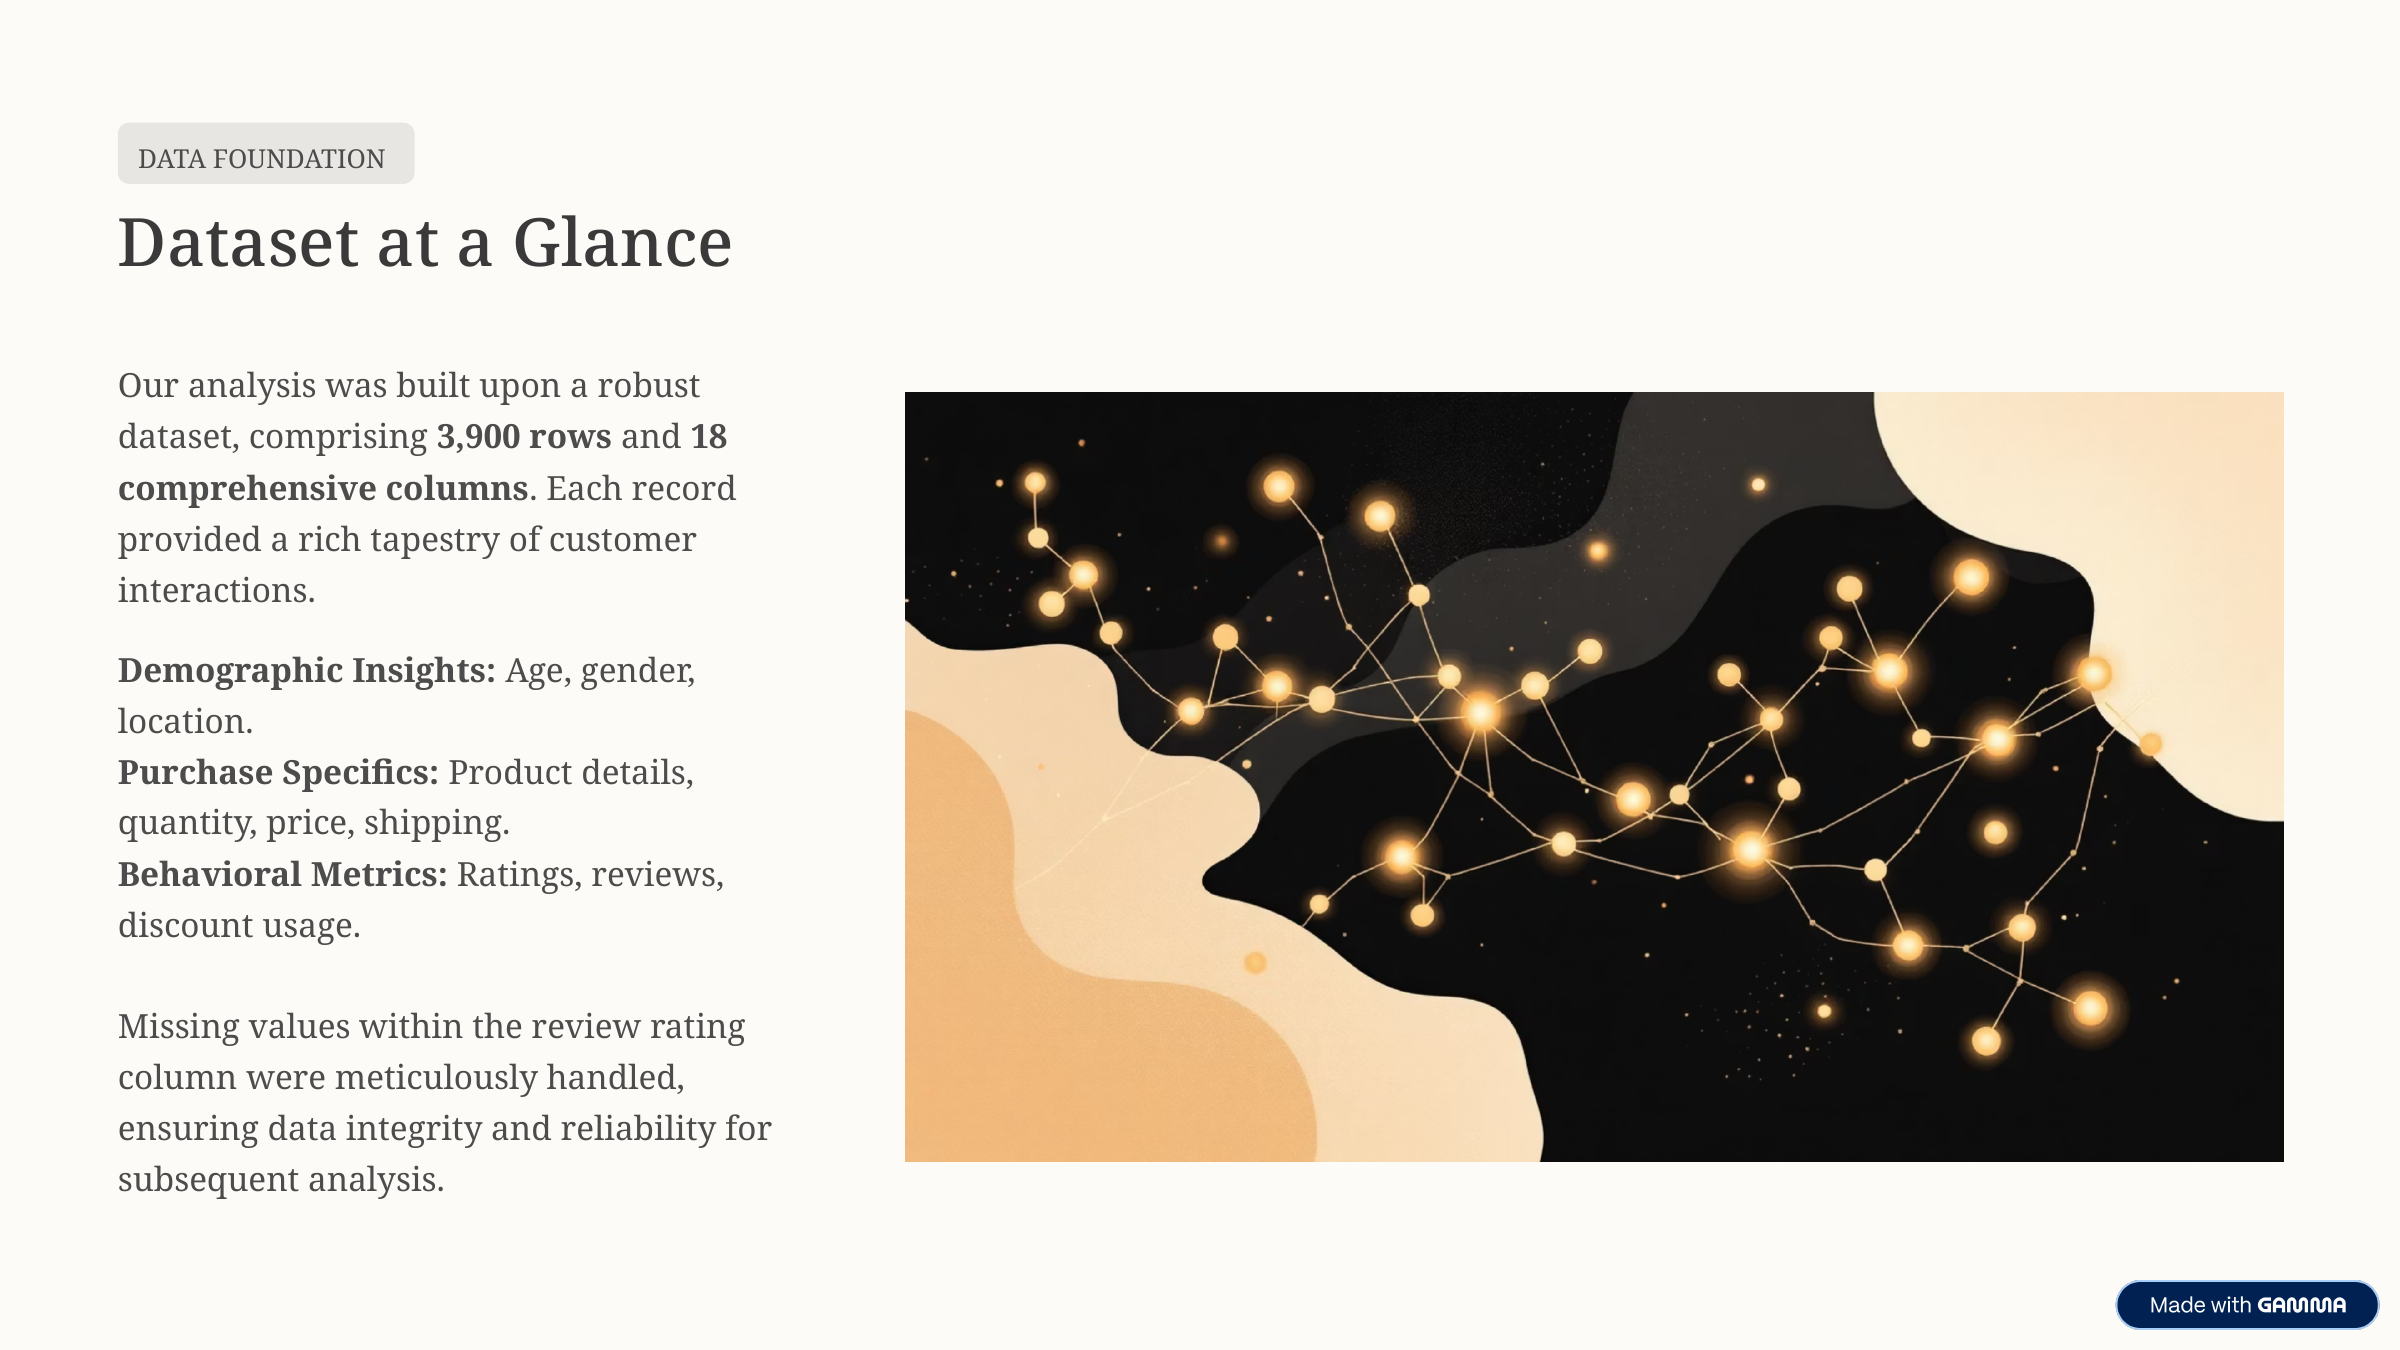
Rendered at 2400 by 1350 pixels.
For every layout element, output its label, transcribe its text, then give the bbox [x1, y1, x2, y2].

picture [2106, 1271, 2389, 1339]
text_box Demographic Insights: Age, gender, location. Purchase Specifics: Product details, quantity, price, shipping. Behavioral Metrics: Ratings, reviews, discount usage. [117, 637, 822, 967]
text_box Our analysis was built upon a robust dataset, comprising 3,900 rows and 18 comprehensive columns. Each record provided a rich tapestry of customer interactions. [117, 353, 822, 611]
text_box Dataset at a Glance [117, 196, 792, 281]
picture [905, 392, 2284, 1162]
text_box Missing values within the review rating column were meticulously handled, ensuring data integrity and reliability for subsequent analysis. [117, 994, 822, 1200]
text_box DATA FOUNDATION [138, 132, 395, 174]
text_box [117, 122, 415, 184]
